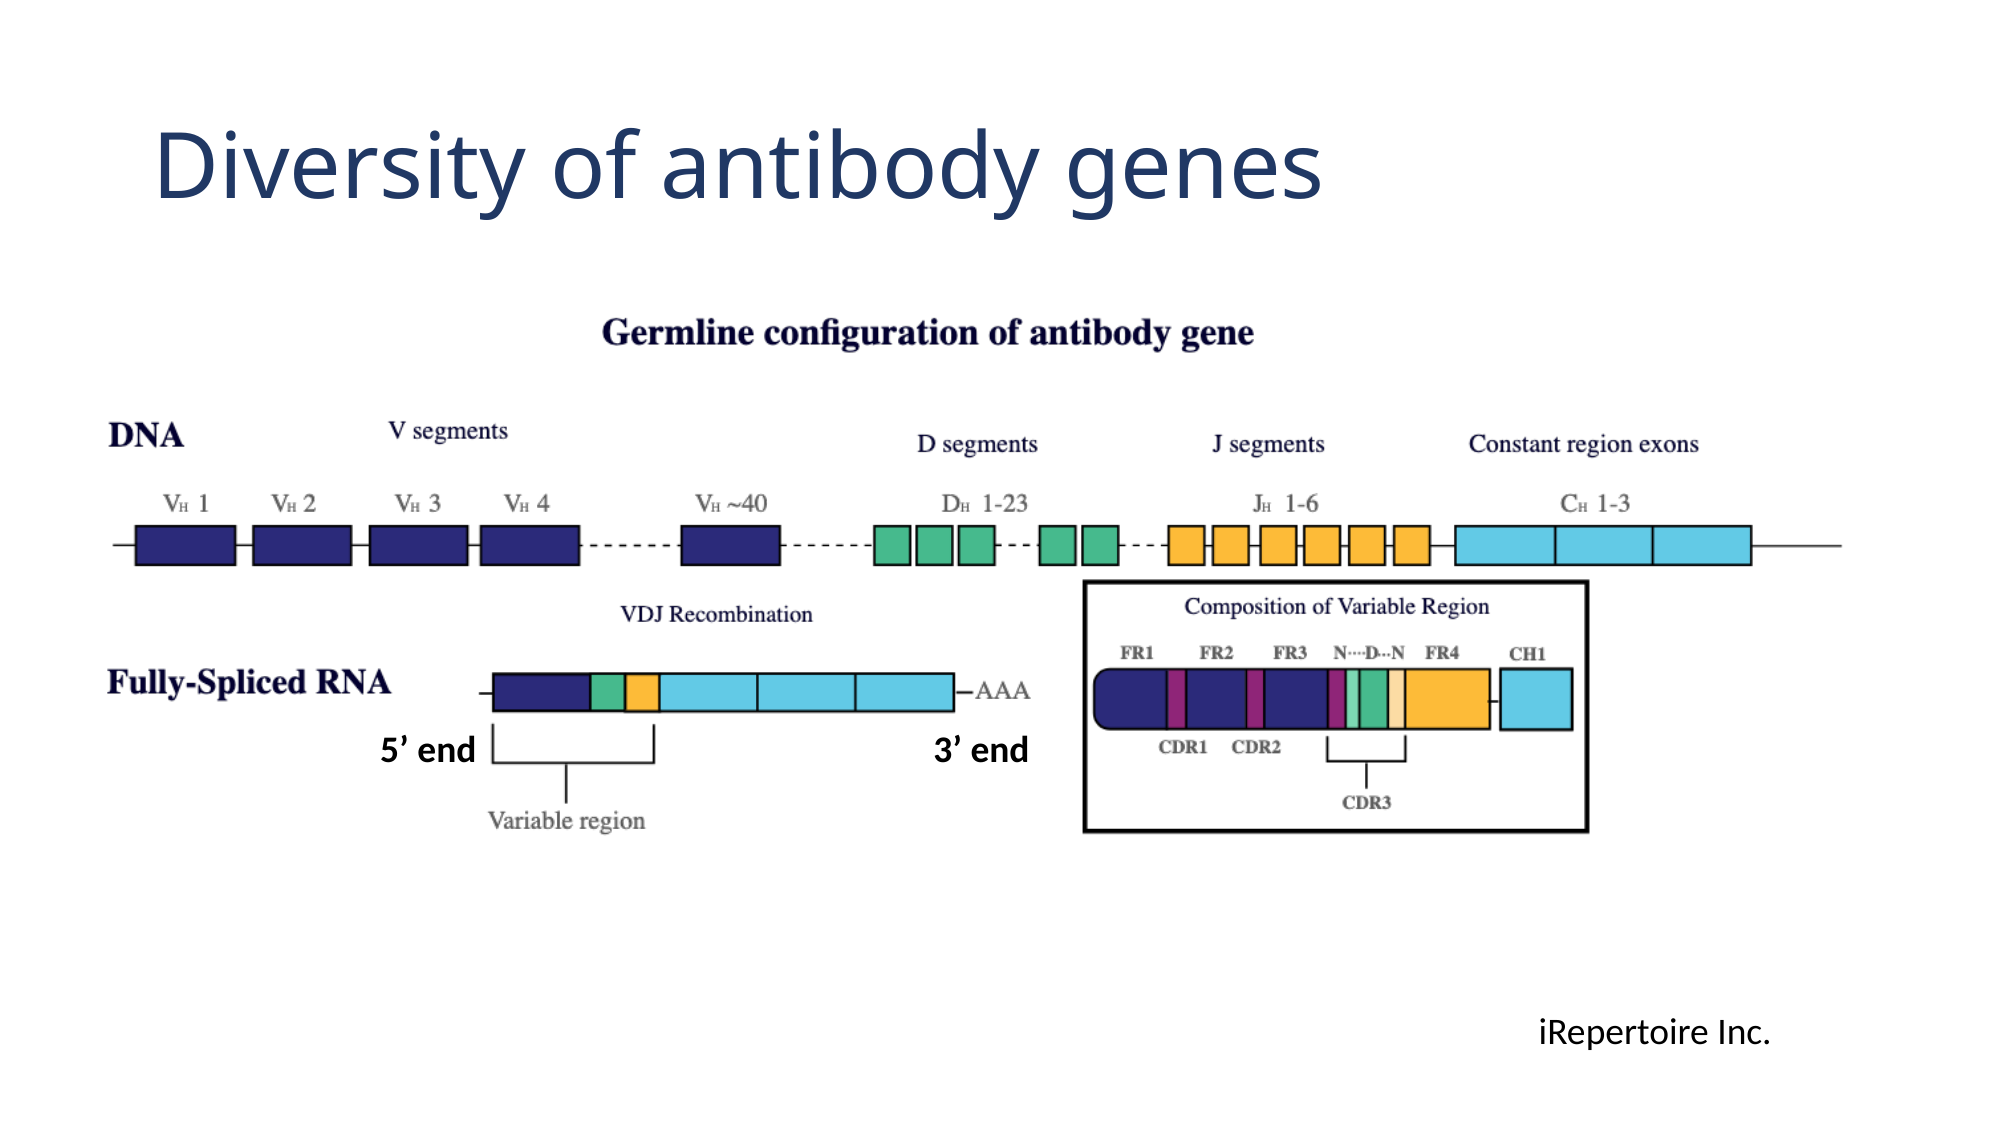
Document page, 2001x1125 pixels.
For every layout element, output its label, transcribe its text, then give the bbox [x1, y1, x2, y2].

picture [65, 277, 1863, 894]
text_box iRepertoire Inc. [1523, 999, 1787, 1060]
title Diversity of antibody genes [137, 59, 1863, 277]
